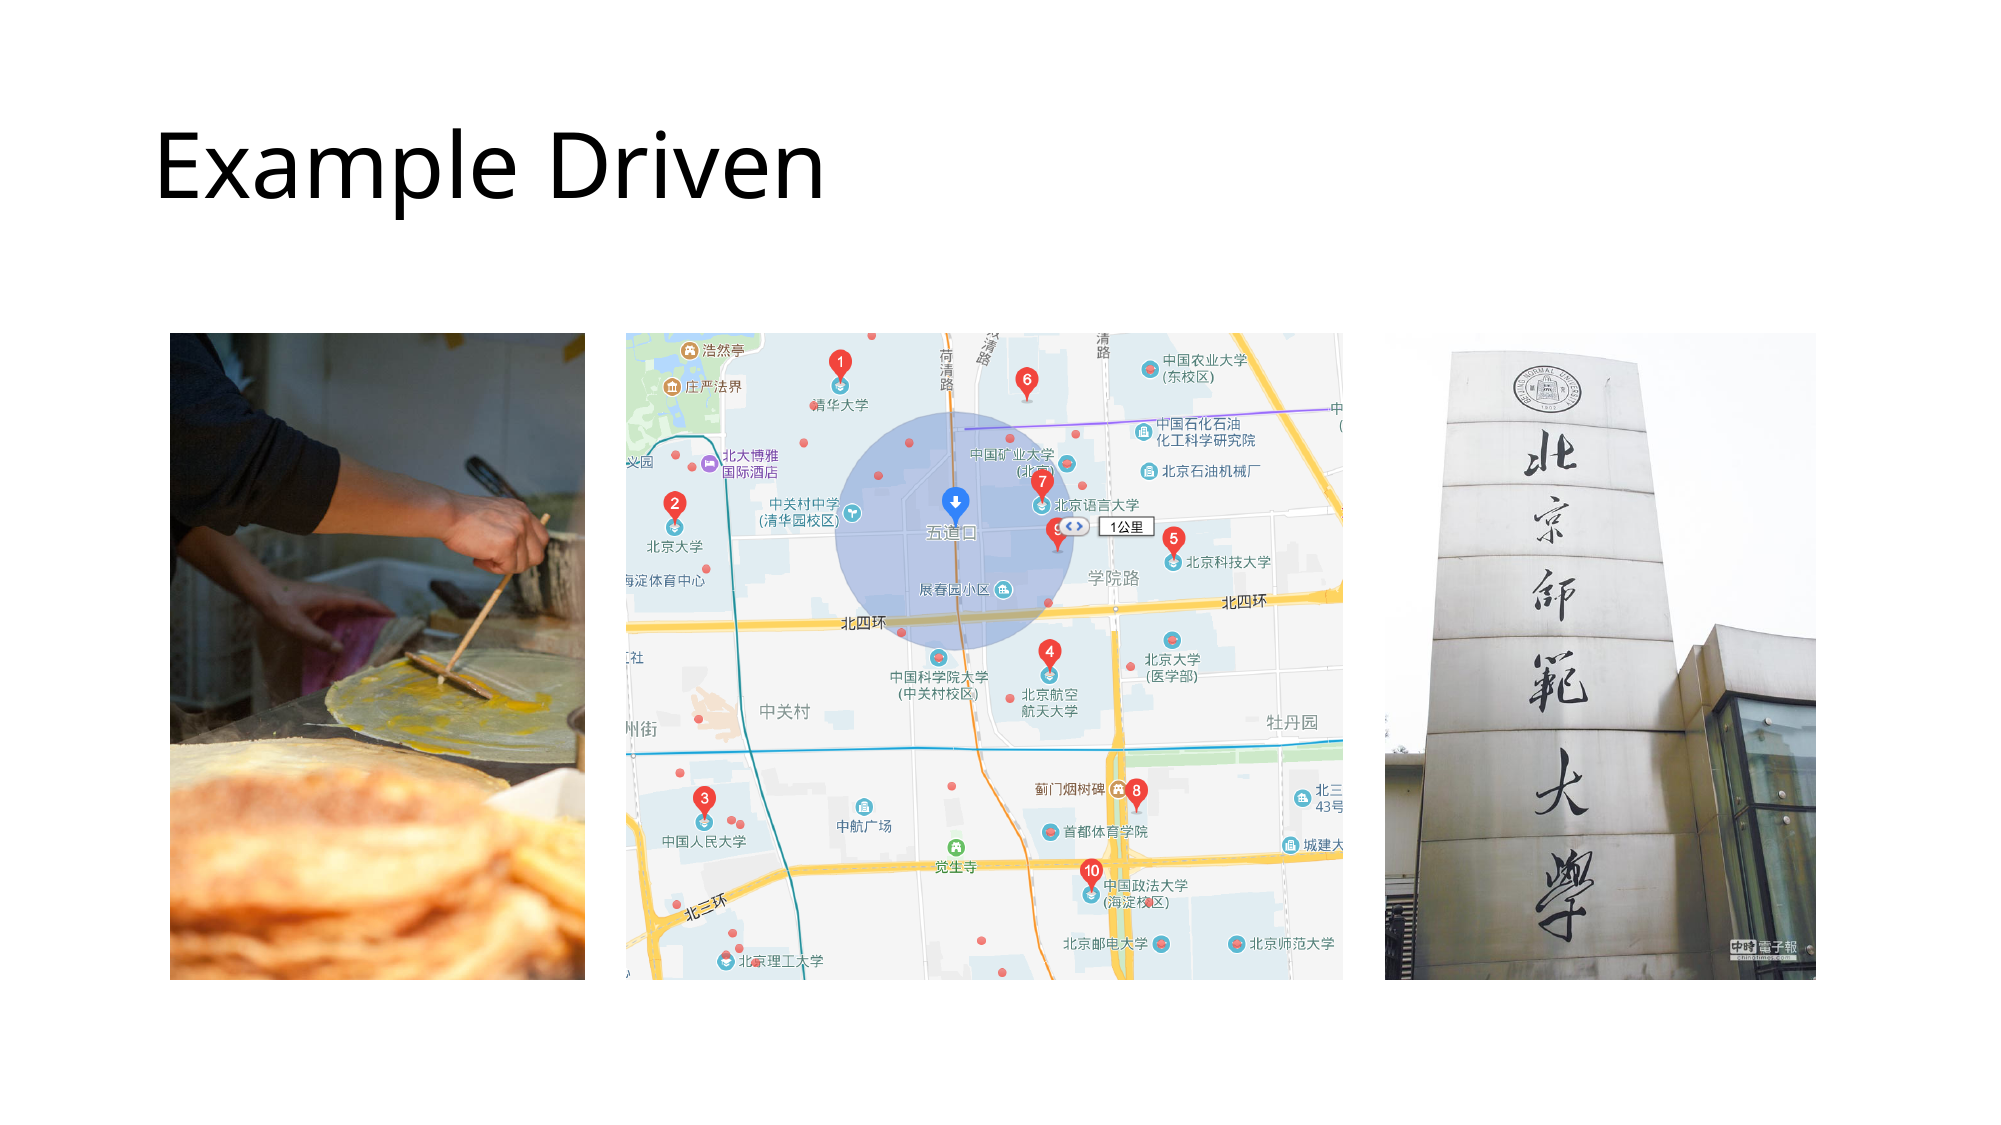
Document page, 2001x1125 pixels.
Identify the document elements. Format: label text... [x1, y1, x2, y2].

title Example Driven [137, 59, 1863, 278]
picture [1385, 333, 1816, 980]
picture [170, 333, 585, 980]
picture [626, 333, 1343, 980]
